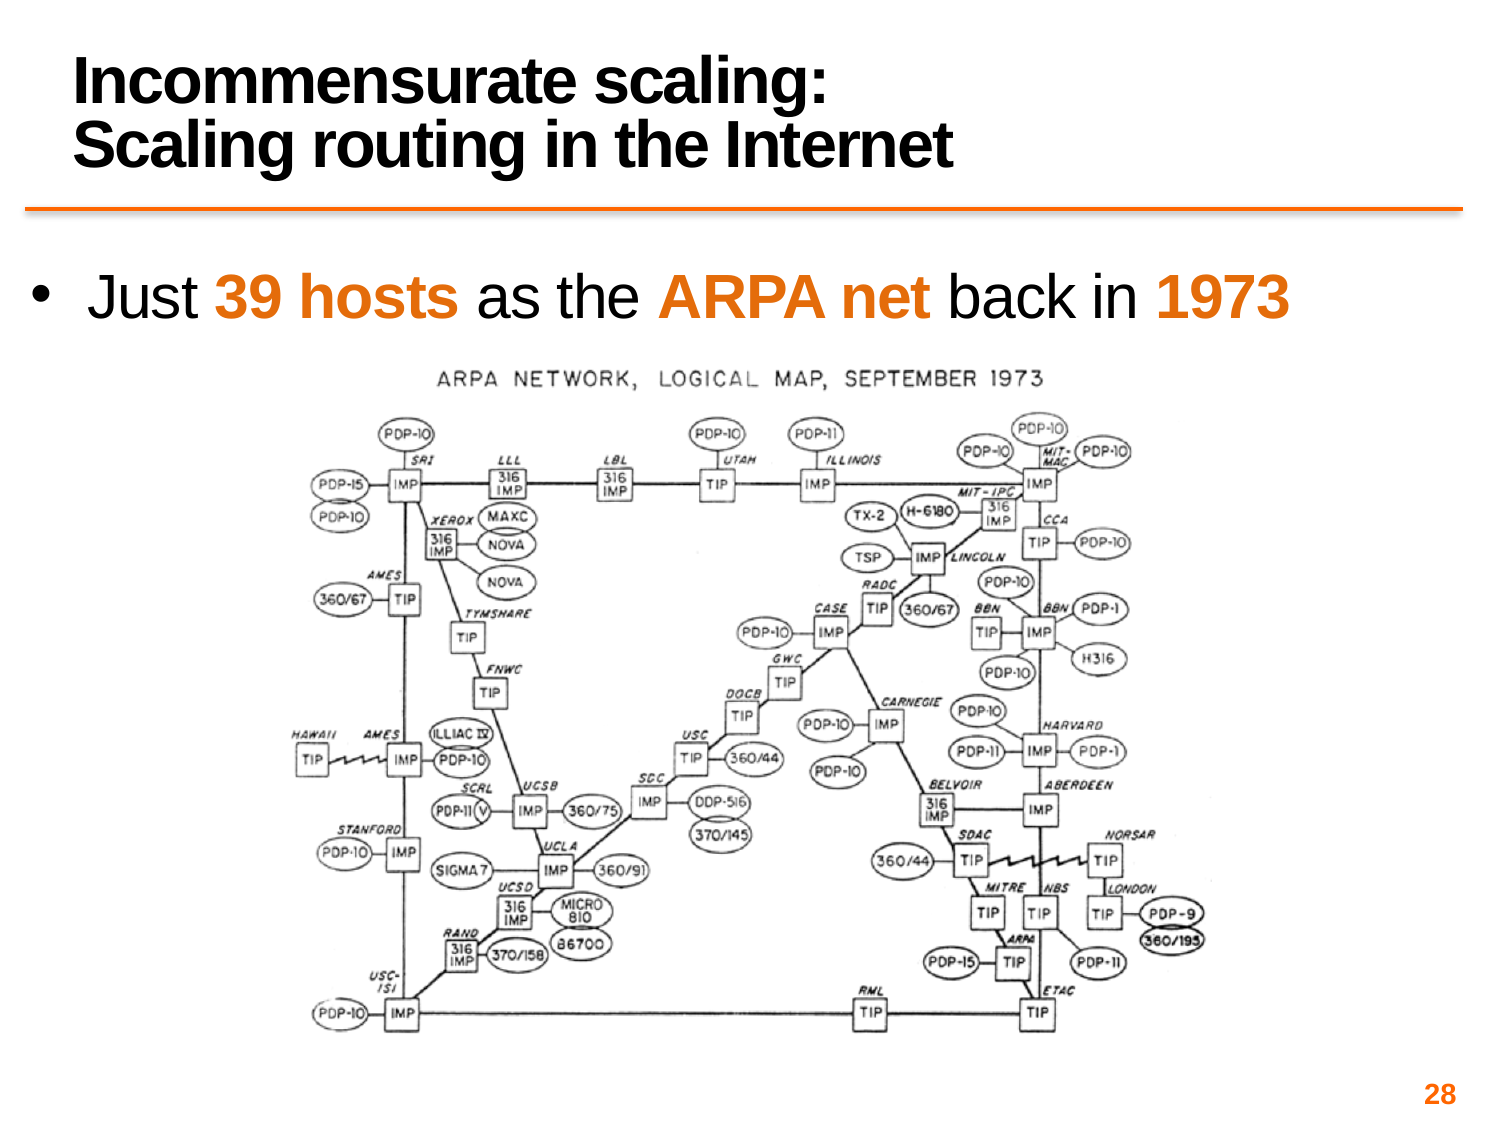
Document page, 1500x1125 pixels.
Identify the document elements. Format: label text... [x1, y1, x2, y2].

slide_number 28 [1112, 1074, 1463, 1110]
picture [286, 359, 1215, 1044]
list Just 39 hosts as the ARPA net back in 1973 [24, 249, 1463, 1063]
title Incommensurate scaling: Scaling routing in the Internet [57, 12, 1463, 188]
